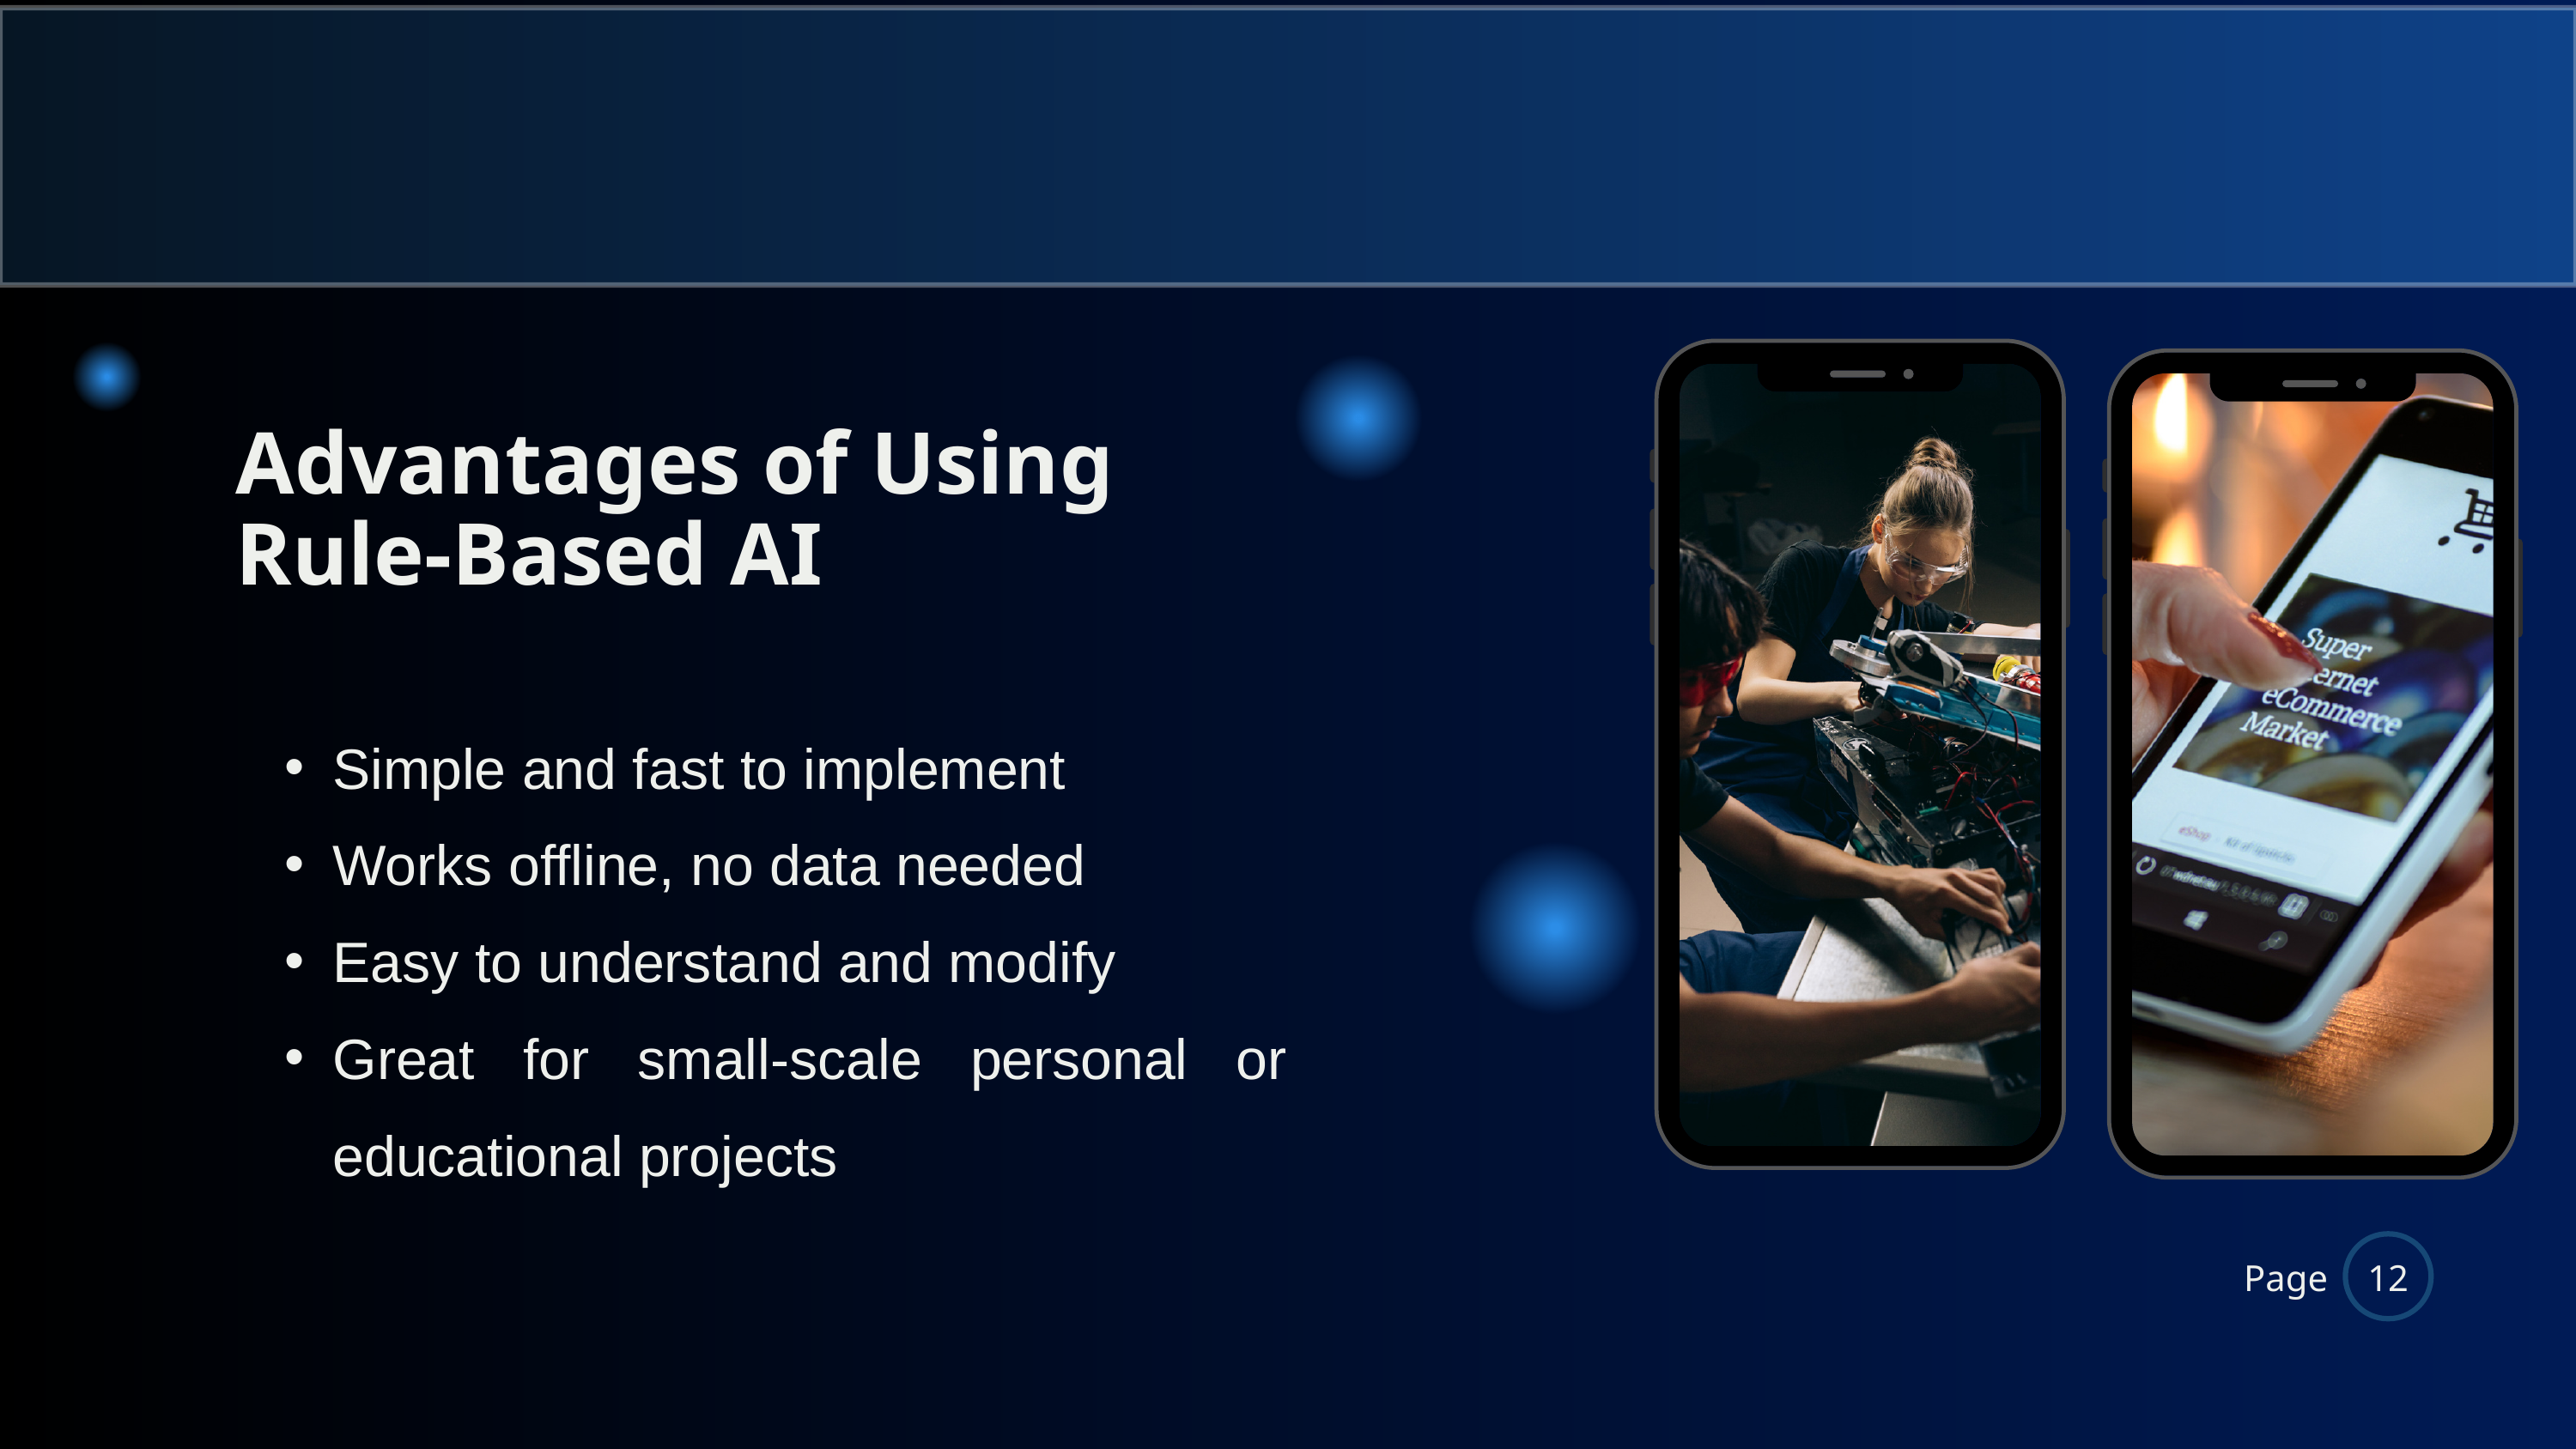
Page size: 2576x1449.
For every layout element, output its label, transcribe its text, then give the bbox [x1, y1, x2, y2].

text_box Page [2148, 1237, 2328, 1299]
text_box [1460, 833, 1645, 1023]
text_box Advantages of Using Rule-Based AI [235, 419, 1307, 603]
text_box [1649, 338, 2071, 1171]
text_box [69, 338, 145, 415]
text_box Simple and fast to implement Works offline, no data needed Easy to understand and modify Great for small-scale personal or educational projects [235, 607, 1288, 1284]
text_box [0, 7, 2576, 286]
text_box [1288, 348, 1429, 489]
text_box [2102, 348, 2524, 1180]
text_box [2345, 1234, 2432, 1319]
